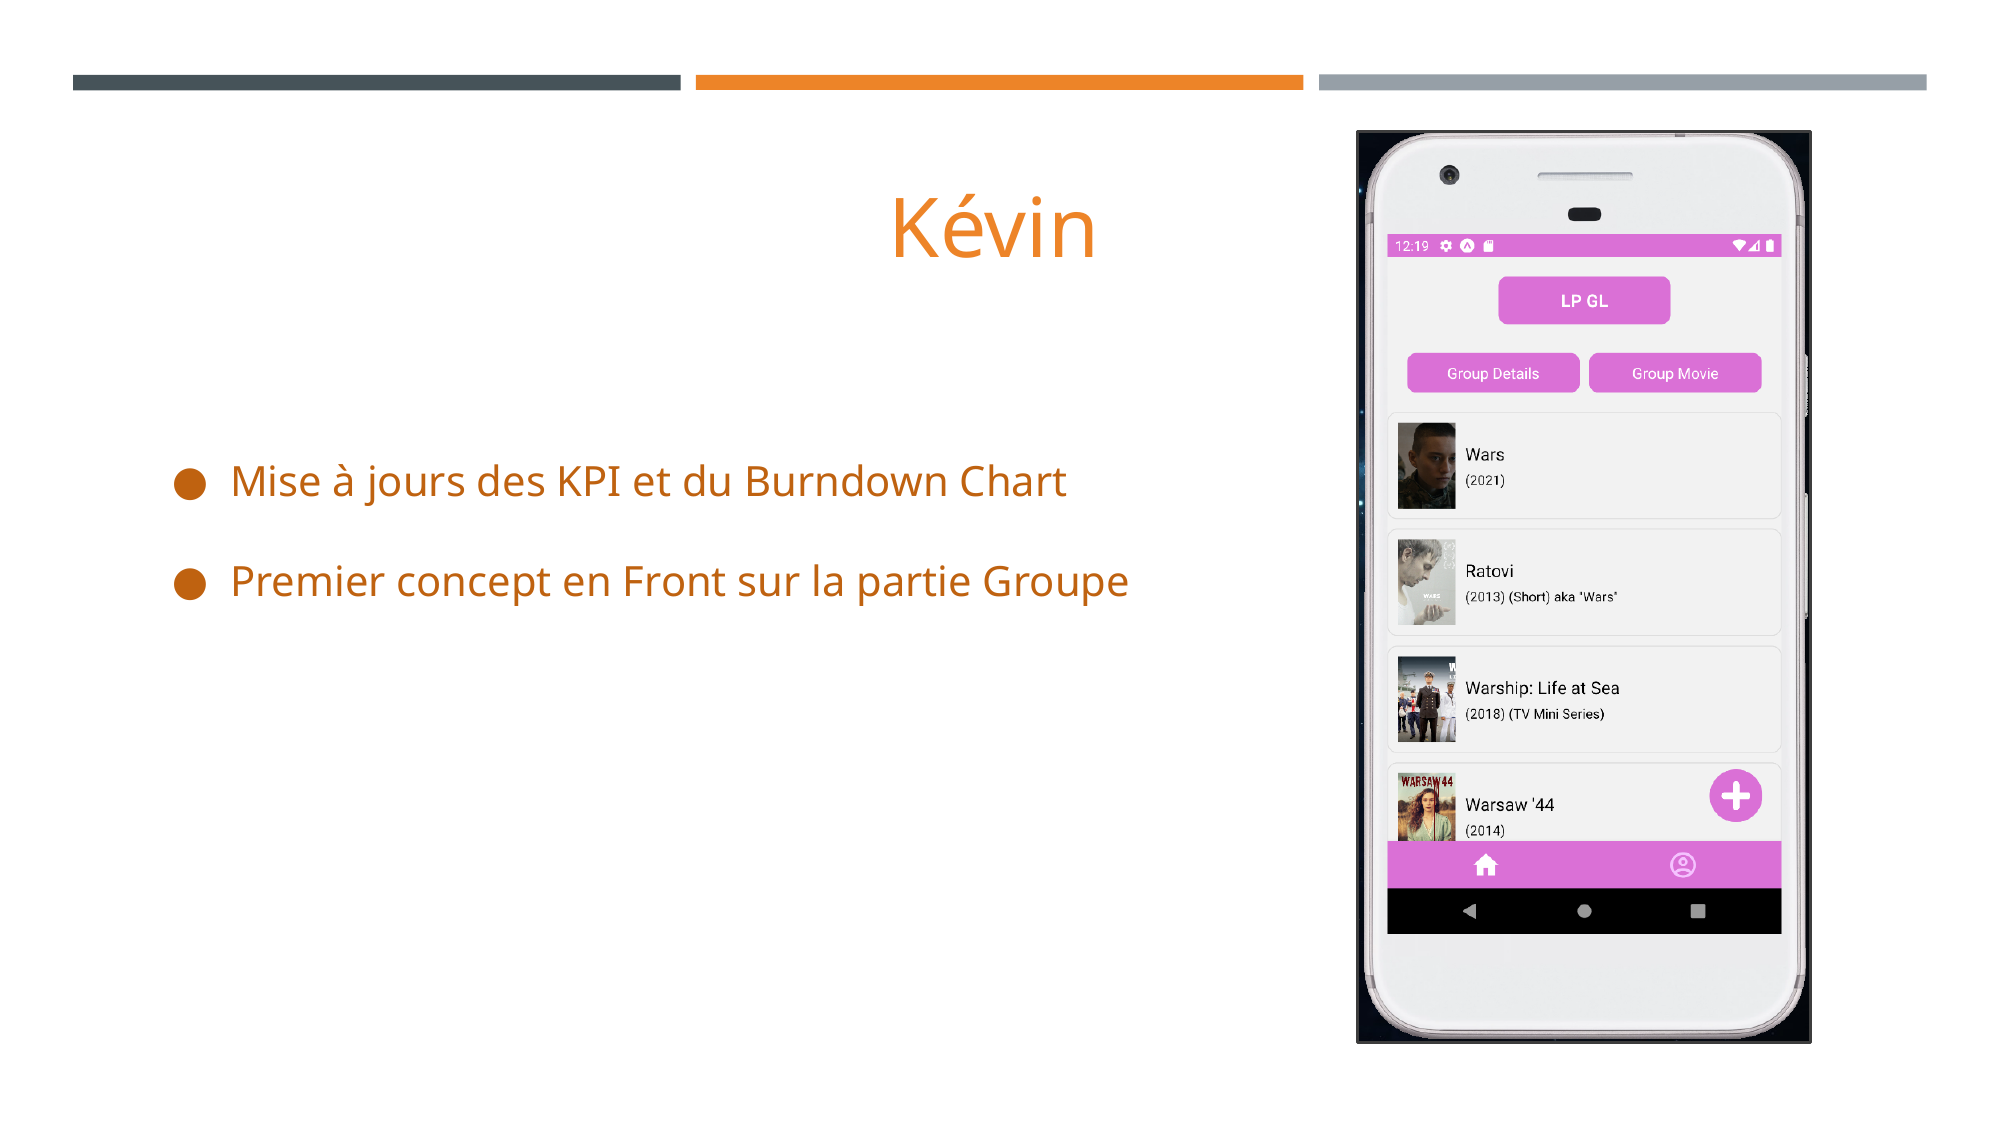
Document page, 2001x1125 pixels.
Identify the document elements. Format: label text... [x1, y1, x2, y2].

title Kévin [448, 166, 1353, 282]
picture [1358, 132, 1810, 1042]
text_box Mise à jours des KPI et du Burndown Chart Premier concept en Front sur la partie Groupe [140, 389, 1337, 720]
